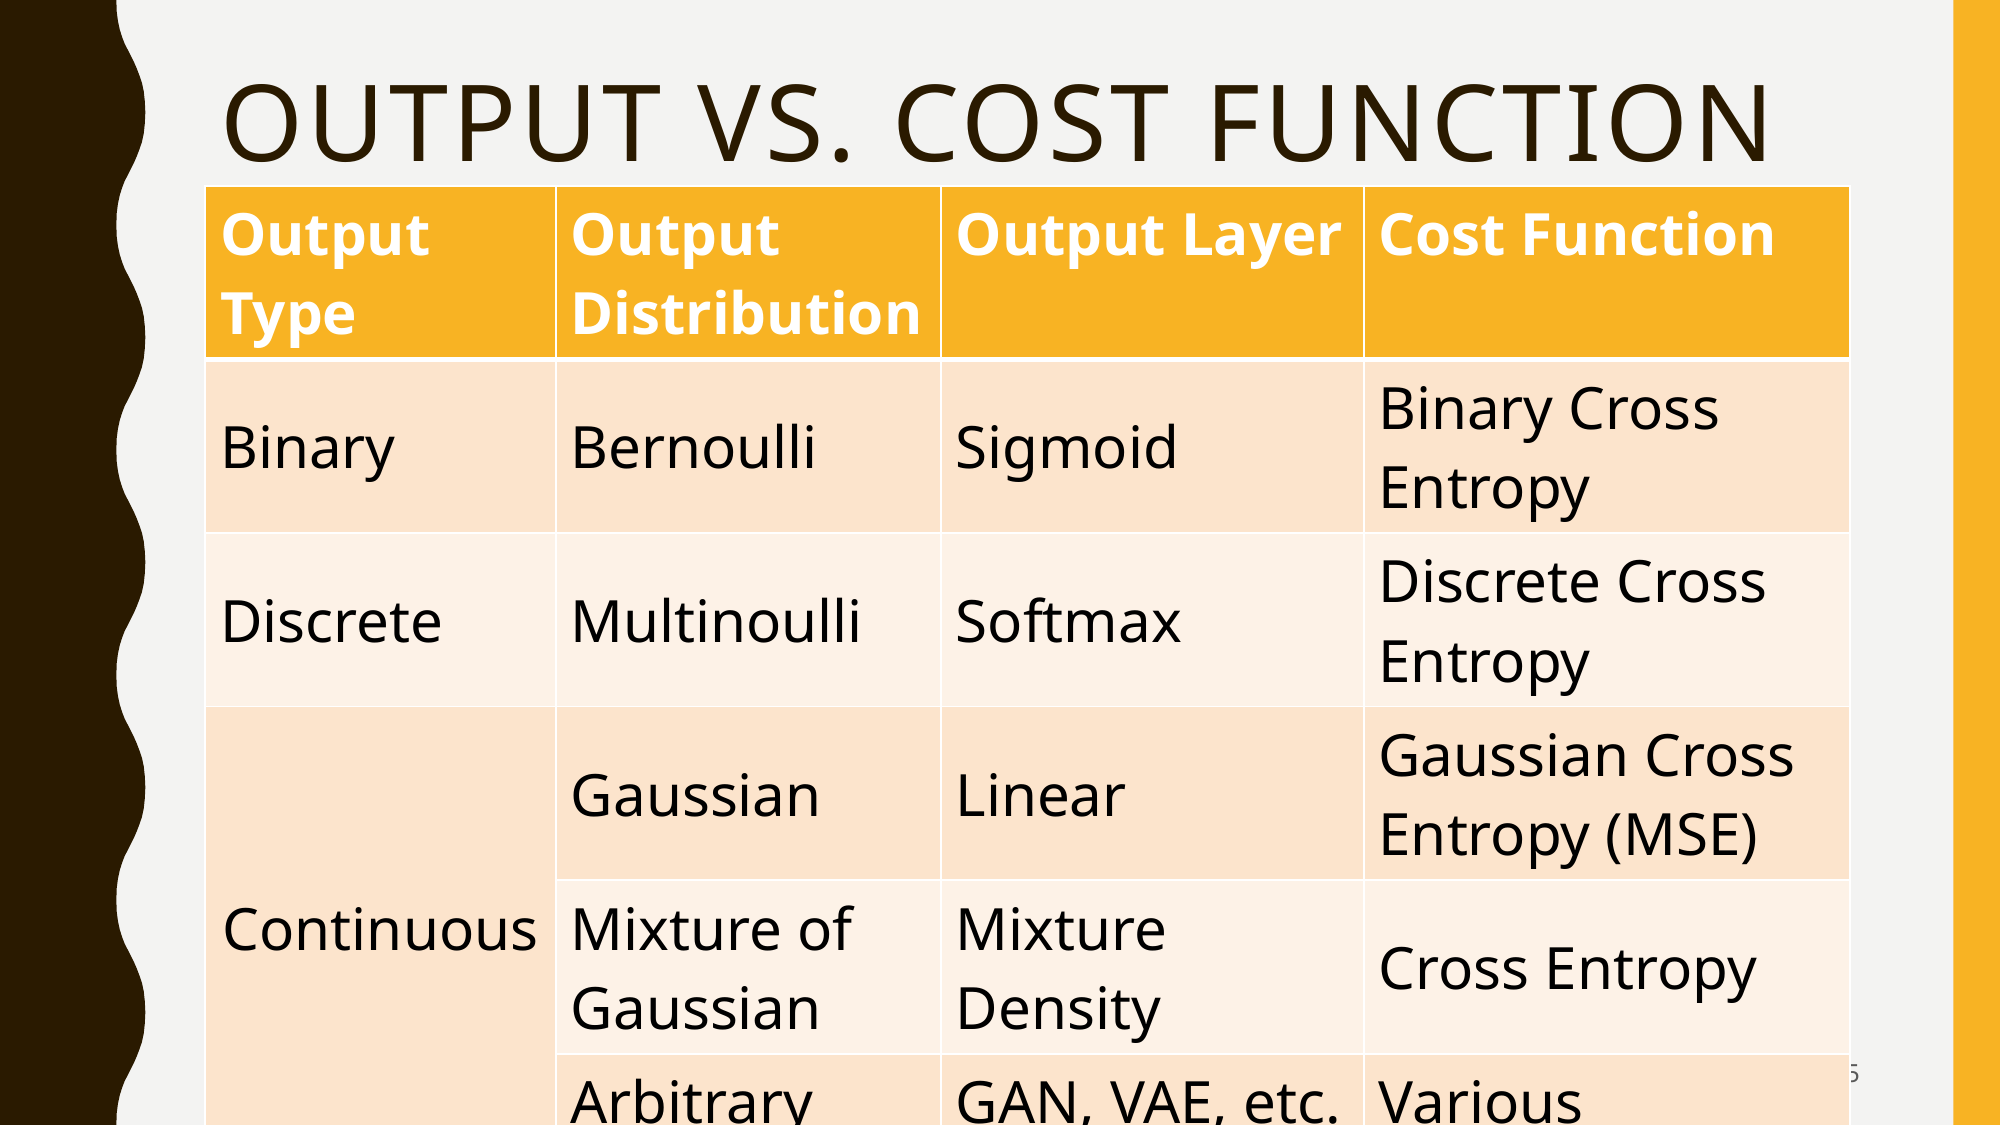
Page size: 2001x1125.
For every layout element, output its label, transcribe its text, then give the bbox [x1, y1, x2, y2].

table_header Output Distribution [557, 187, 940, 357]
table_cell Gaussian [557, 707, 940, 879]
table_cell Various [1365, 1055, 1849, 1125]
table_cell Bernoulli [557, 362, 940, 532]
table_cell Multinoulli [557, 534, 940, 706]
table_header Output Type [206, 187, 555, 357]
table_cell Mixture Density [942, 881, 1363, 1053]
table_cell Cross Entropy [1365, 881, 1849, 1053]
slide_number 25 [1412, 1045, 1875, 1103]
table_cell Binary Cross Entropy [1365, 362, 1849, 532]
table_cell Softmax [942, 534, 1363, 706]
table_cell Discrete Cross Entropy [1365, 534, 1849, 706]
table_header Output Layer [942, 187, 1363, 357]
table_cell Continuous [206, 707, 555, 1125]
table_header Cost Function [1365, 187, 1849, 357]
table_cell GAN, VAE, etc. [942, 1055, 1363, 1125]
table_cell Gaussian Cross Entropy (MSE) [1365, 707, 1849, 879]
table_cell Discrete [206, 534, 555, 706]
title Output vs. Cost Function [205, 62, 1875, 308]
table_cell Arbitrary [557, 1055, 940, 1125]
table_cell Mixture of Gaussian [557, 881, 940, 1053]
table_cell Linear [942, 707, 1363, 879]
table_cell Sigmoid [942, 362, 1363, 532]
table_cell Binary [206, 362, 555, 532]
